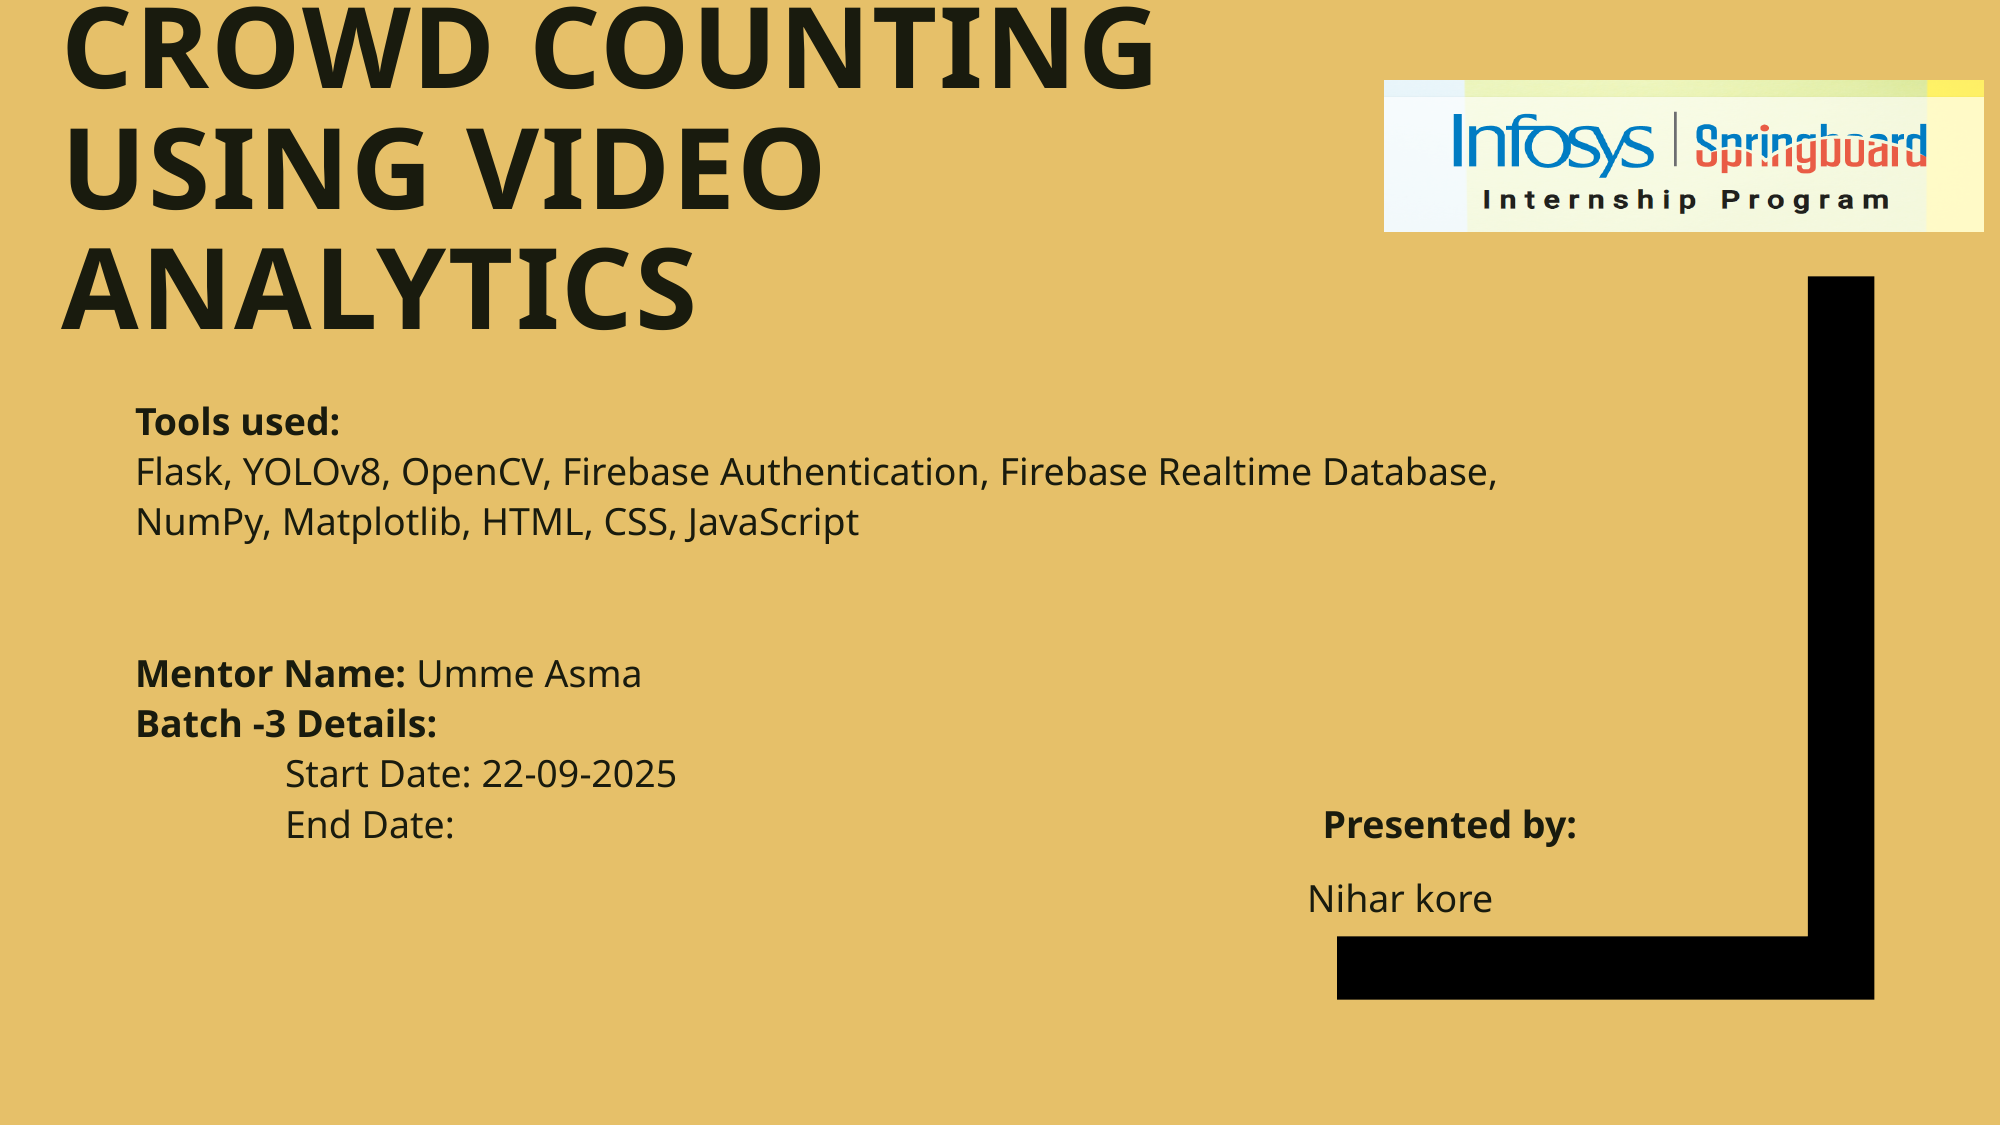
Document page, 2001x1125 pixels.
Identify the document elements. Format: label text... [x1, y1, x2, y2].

picture [1384, 80, 1984, 232]
title Crowd counting using video analytics [46, 80, 1454, 361]
subtitle Tools used: Flask, YOLOv8, OpenCV, Firebase Authentication, Firebase Realtime Database, NumPy, Matplotlib, HTML, CSS, JavaScript Mentor Name: Umme Asma Batch -3 Details: Start Date: 22-09-2025 End Date: Presented by: Nihar kore [120, 384, 1684, 950]
